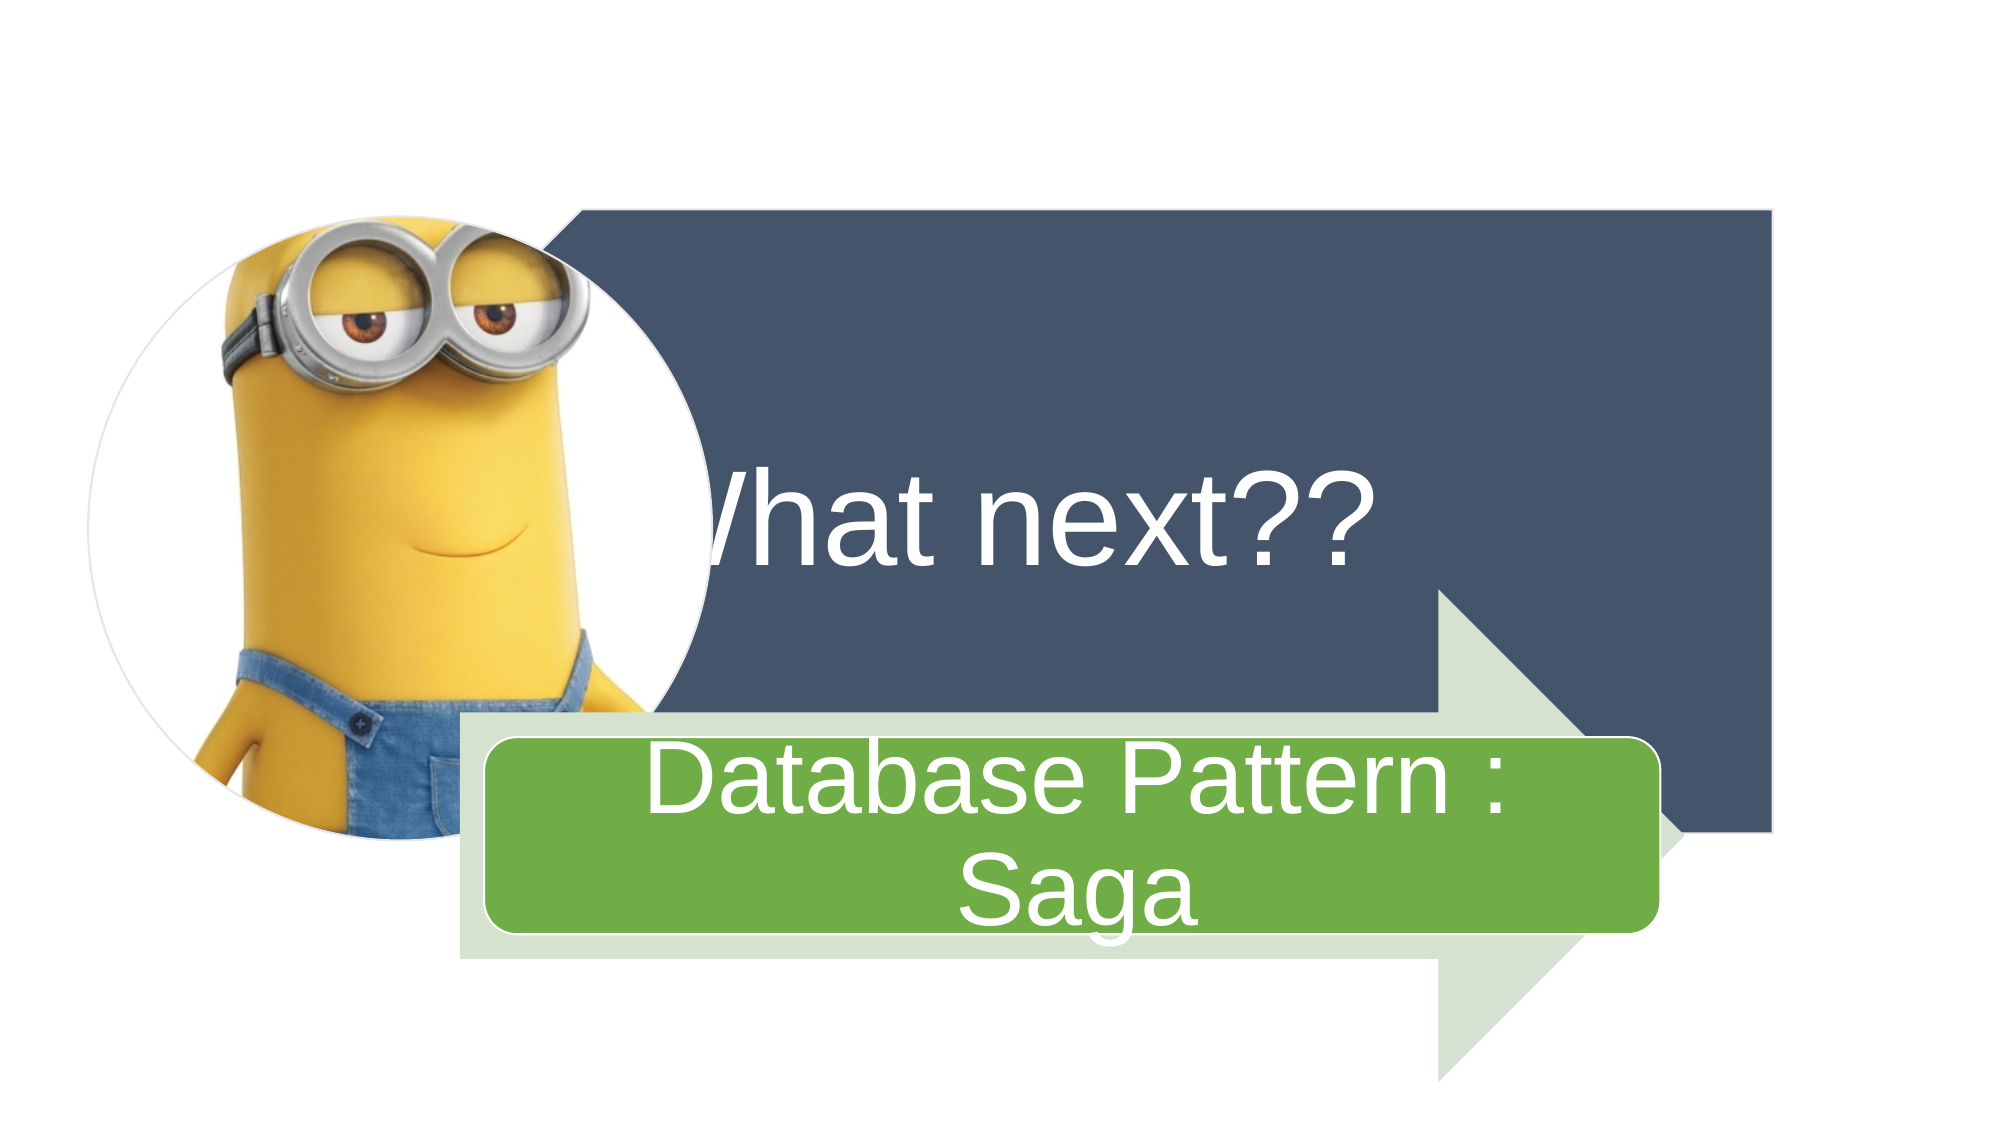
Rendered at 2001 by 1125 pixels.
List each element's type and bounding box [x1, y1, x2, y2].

text_box [0, 0, 1863, 1043]
text_box [351, 588, 1793, 1083]
